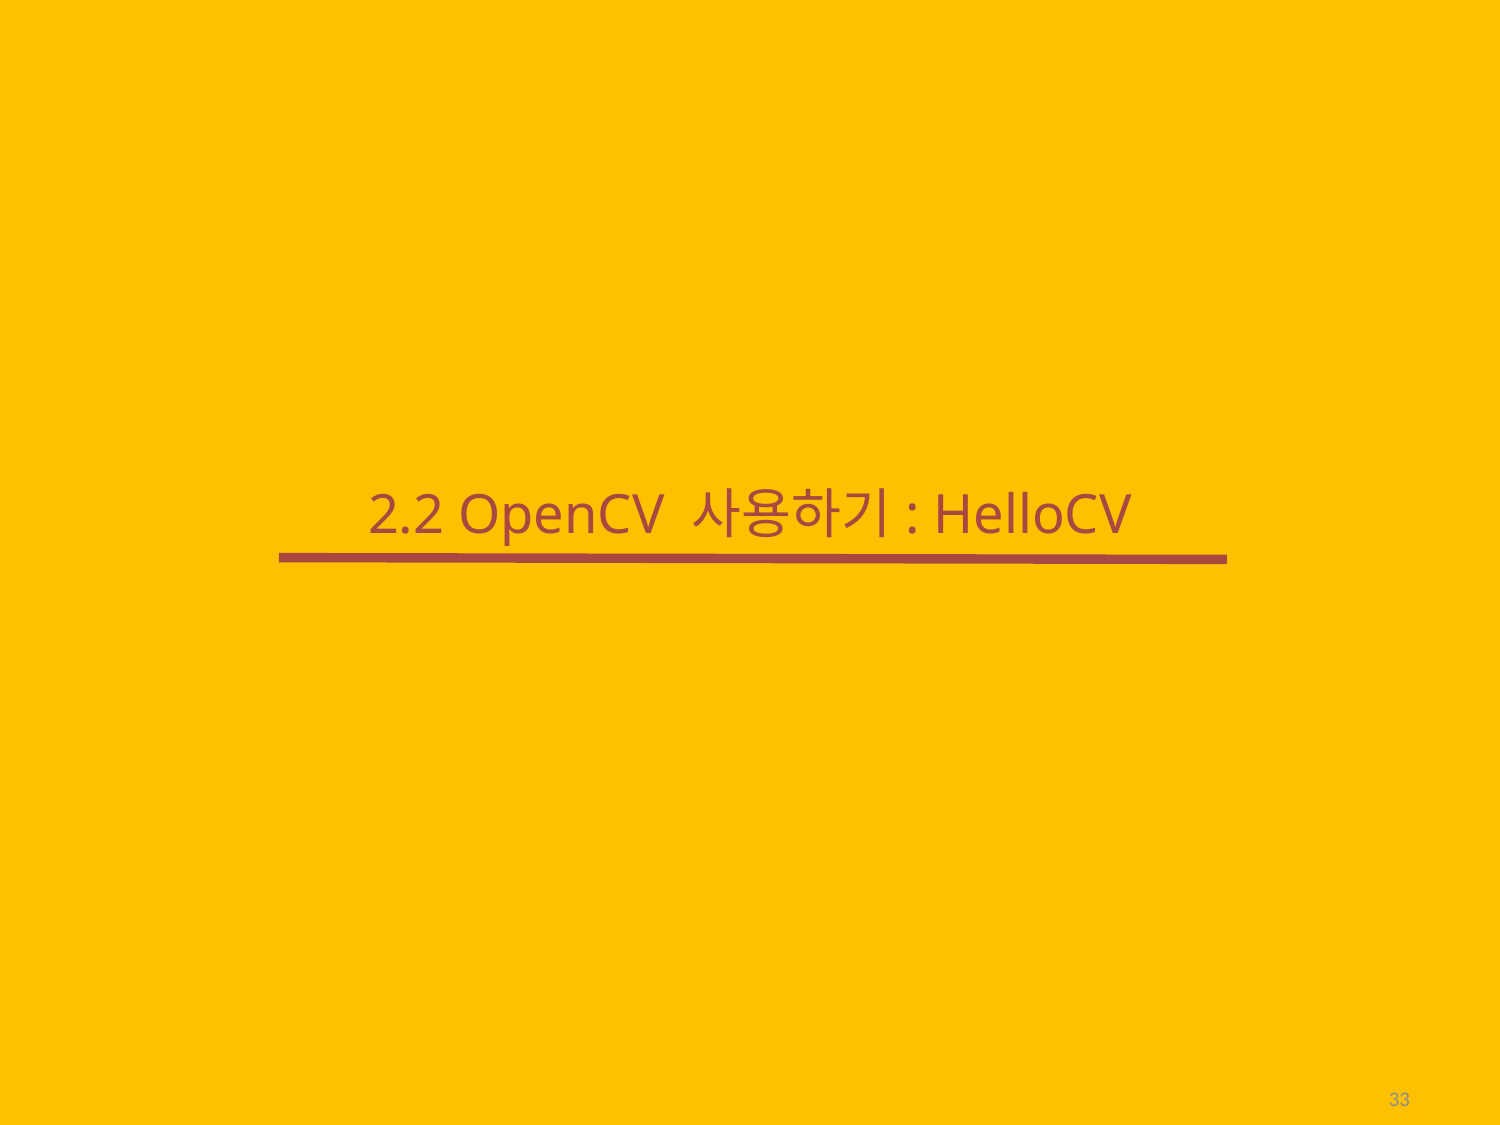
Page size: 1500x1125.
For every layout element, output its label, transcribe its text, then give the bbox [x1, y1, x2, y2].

title 2.2 OpenCV 사용하기: HelloCV [87, 420, 1413, 553]
slide_number 33 [1074, 1074, 1425, 1123]
